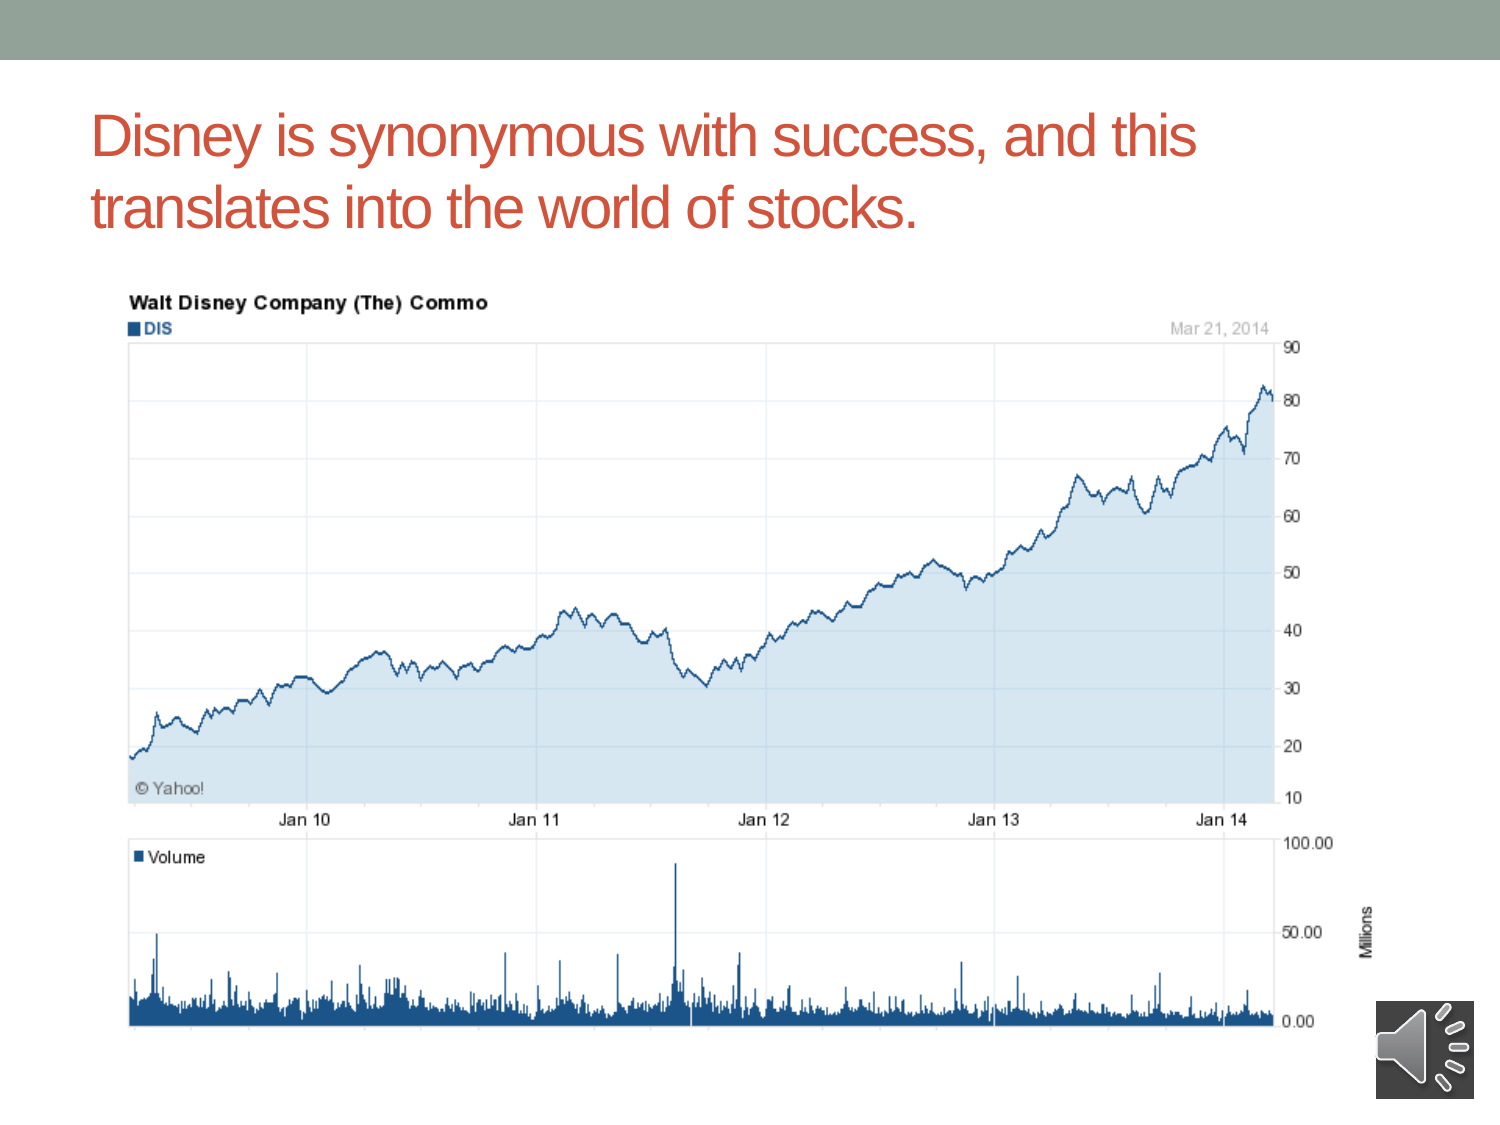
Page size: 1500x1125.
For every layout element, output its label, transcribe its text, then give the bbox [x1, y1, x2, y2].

picture [1374, 999, 1476, 1101]
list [124, 291, 1376, 1034]
title Disney is synonymous with success, and this translates into the world of stocks. [75, 87, 1425, 250]
